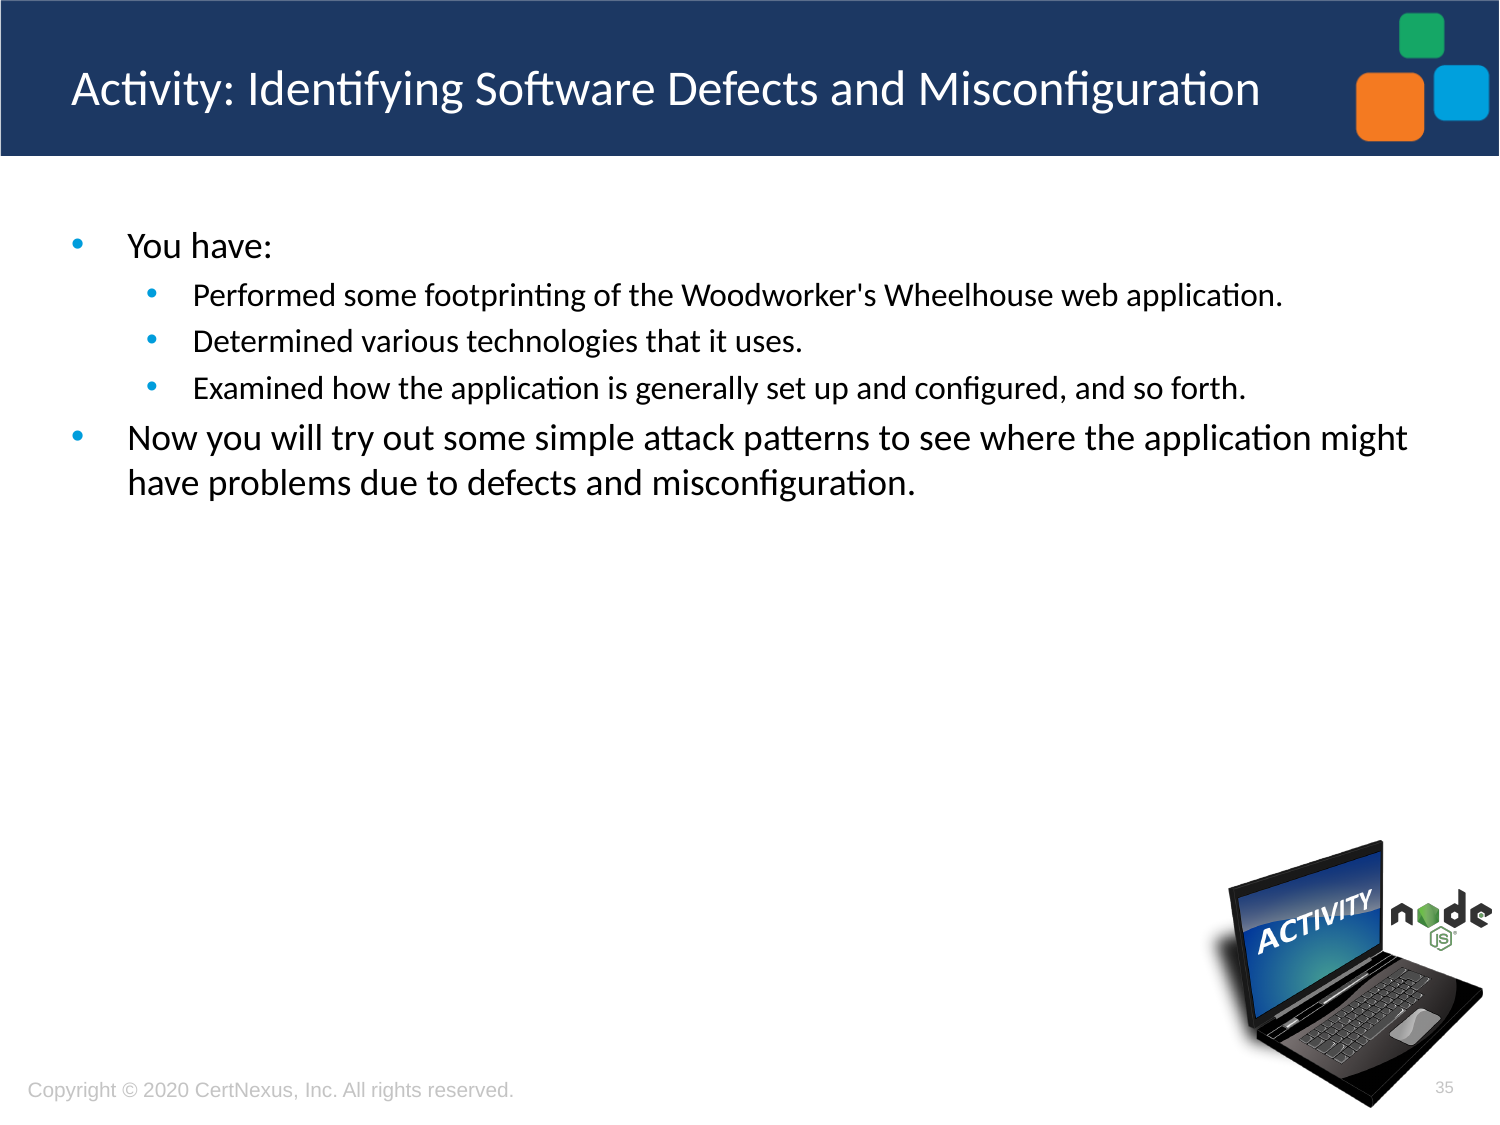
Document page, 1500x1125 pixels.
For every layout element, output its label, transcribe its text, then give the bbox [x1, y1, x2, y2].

list You have: Performed some footprinting of the Woodworker's Wheelhouse web application. Determined various technologies that it uses. Examined how the application is generally set up and configured, and so forth. Now you will try out some simple attack patterns to see where the application might have problems due to defects and misconfiguration. [56, 213, 1444, 1021]
picture [0, 0, 1500, 156]
slide_number 35 [1118, 1057, 1469, 1118]
picture [1199, 839, 1492, 1108]
title Activity: Identifying Software Defects and Misconfiguration [56, 16, 1350, 155]
